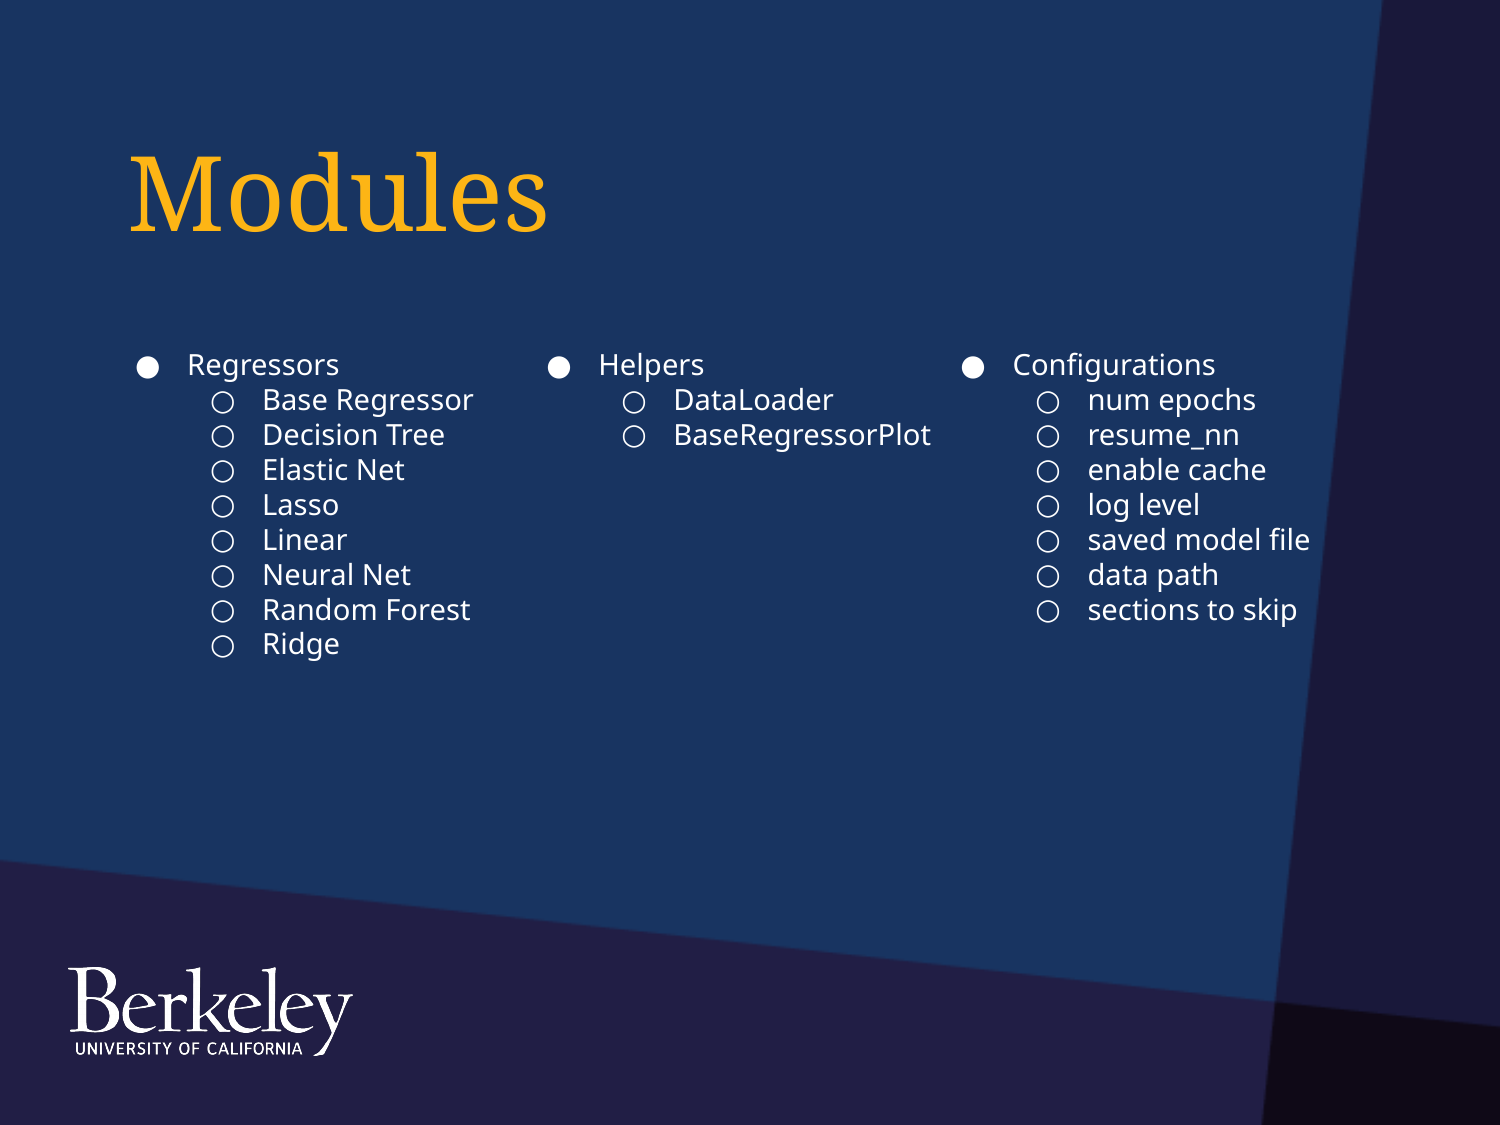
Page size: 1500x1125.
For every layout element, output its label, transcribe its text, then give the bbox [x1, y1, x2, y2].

title Modules [112, 69, 1327, 311]
text_box Configurations num epochs resume_nn enable cache log level saved model file data path sections to skip [922, 331, 1412, 1026]
text_box Helpers DataLoader BaseRegressorPlot [508, 331, 922, 816]
picture [0, 0, 1500, 1125]
text_box Regressors Base Regressor Decision Tree Elastic Net Lasso Linear Neural Net Random Forest Ridge [97, 331, 680, 1026]
